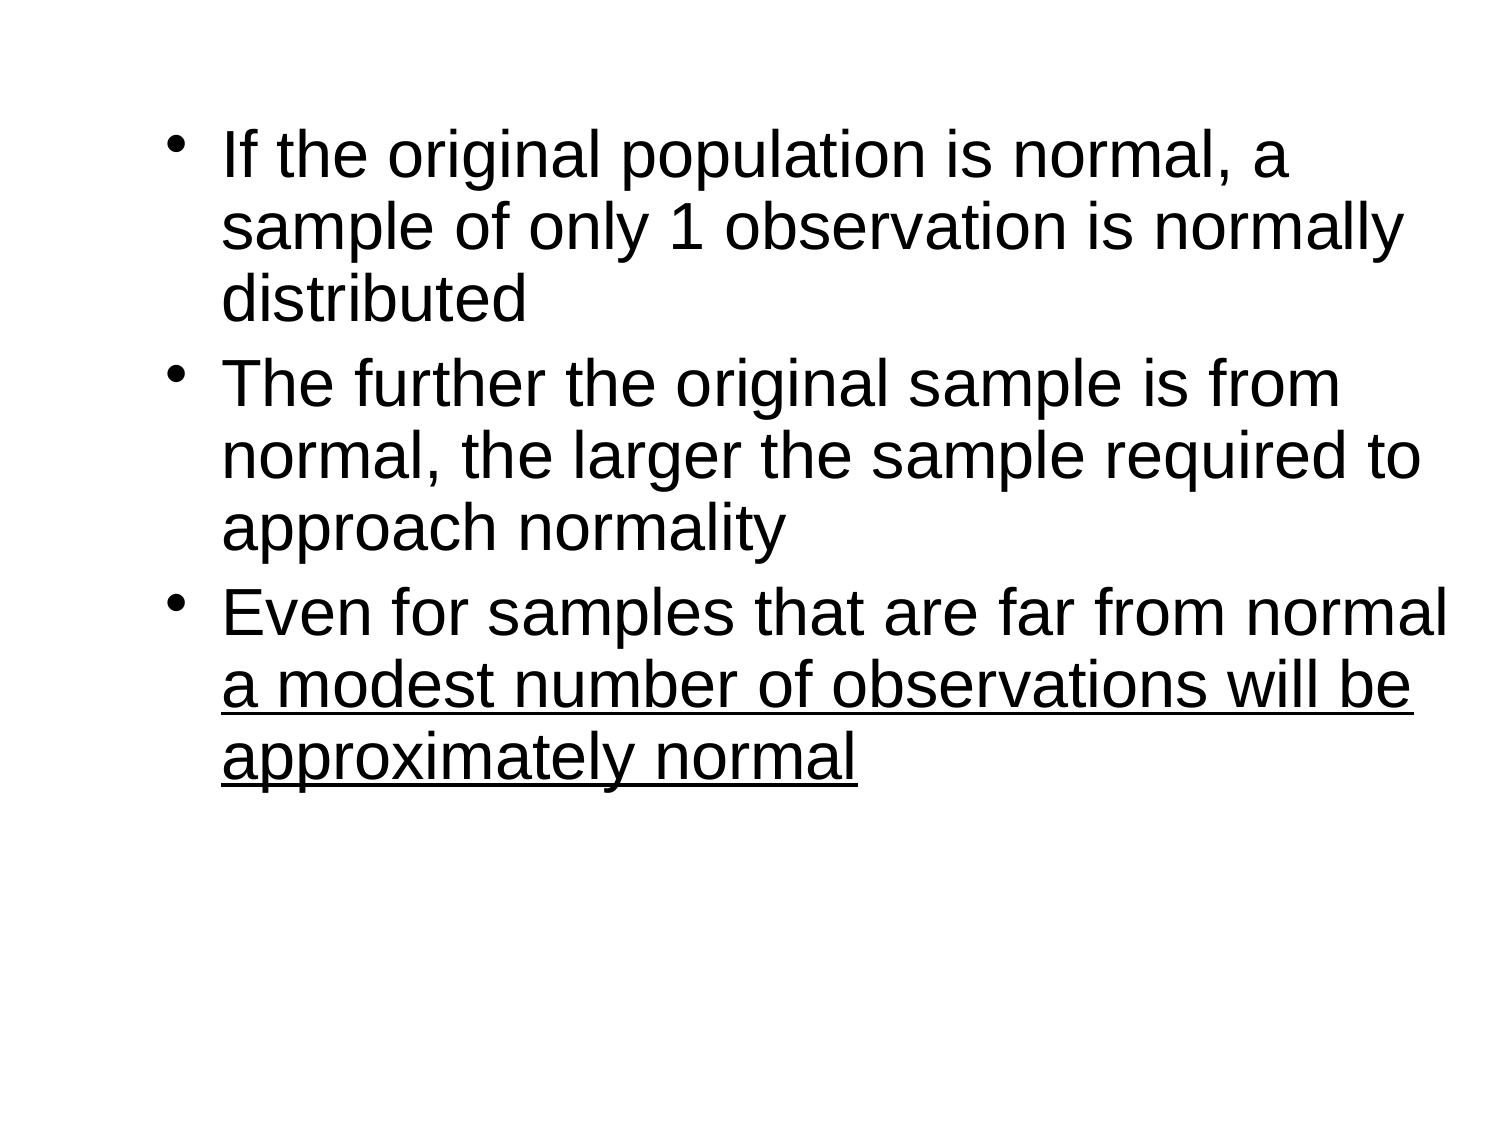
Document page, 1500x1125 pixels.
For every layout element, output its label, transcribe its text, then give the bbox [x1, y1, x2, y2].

list If the original population is normal, a sample of only 1 observation is normally distributed The further the original sample is from normal, the larger the sample required to approach normality Even for samples that are far from normal a modest number of observations will be approximately normal [150, 112, 1500, 855]
